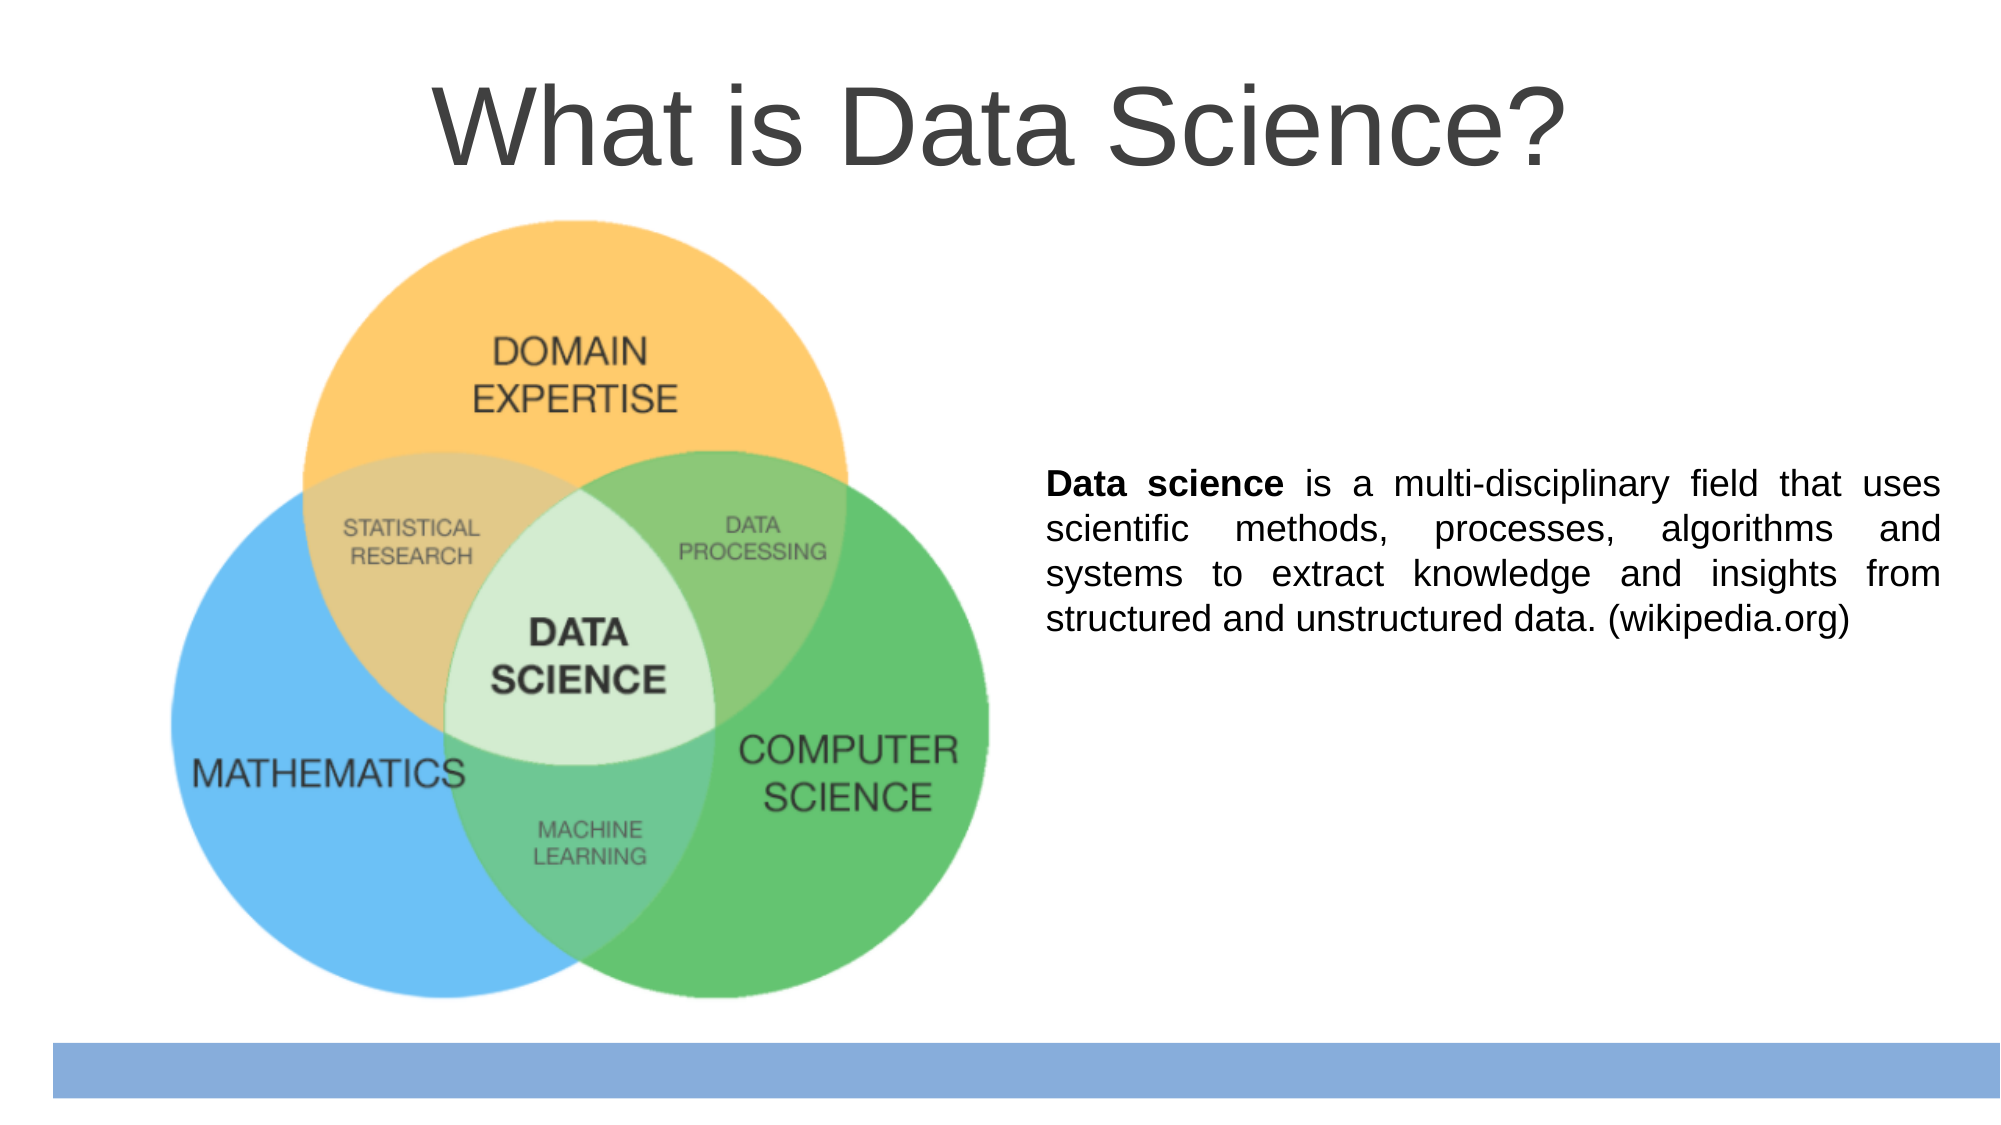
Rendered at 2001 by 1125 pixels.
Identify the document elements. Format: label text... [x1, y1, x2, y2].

text_box Data science is a multi-disciplinary field that uses scientific methods, processes, algorithms and systems to extract knowledge and insights from structured and unstructured data. (wikipedia.org) [1030, 452, 1957, 647]
list What is Data Science? [0, 55, 2000, 186]
picture [145, 206, 1001, 1012]
